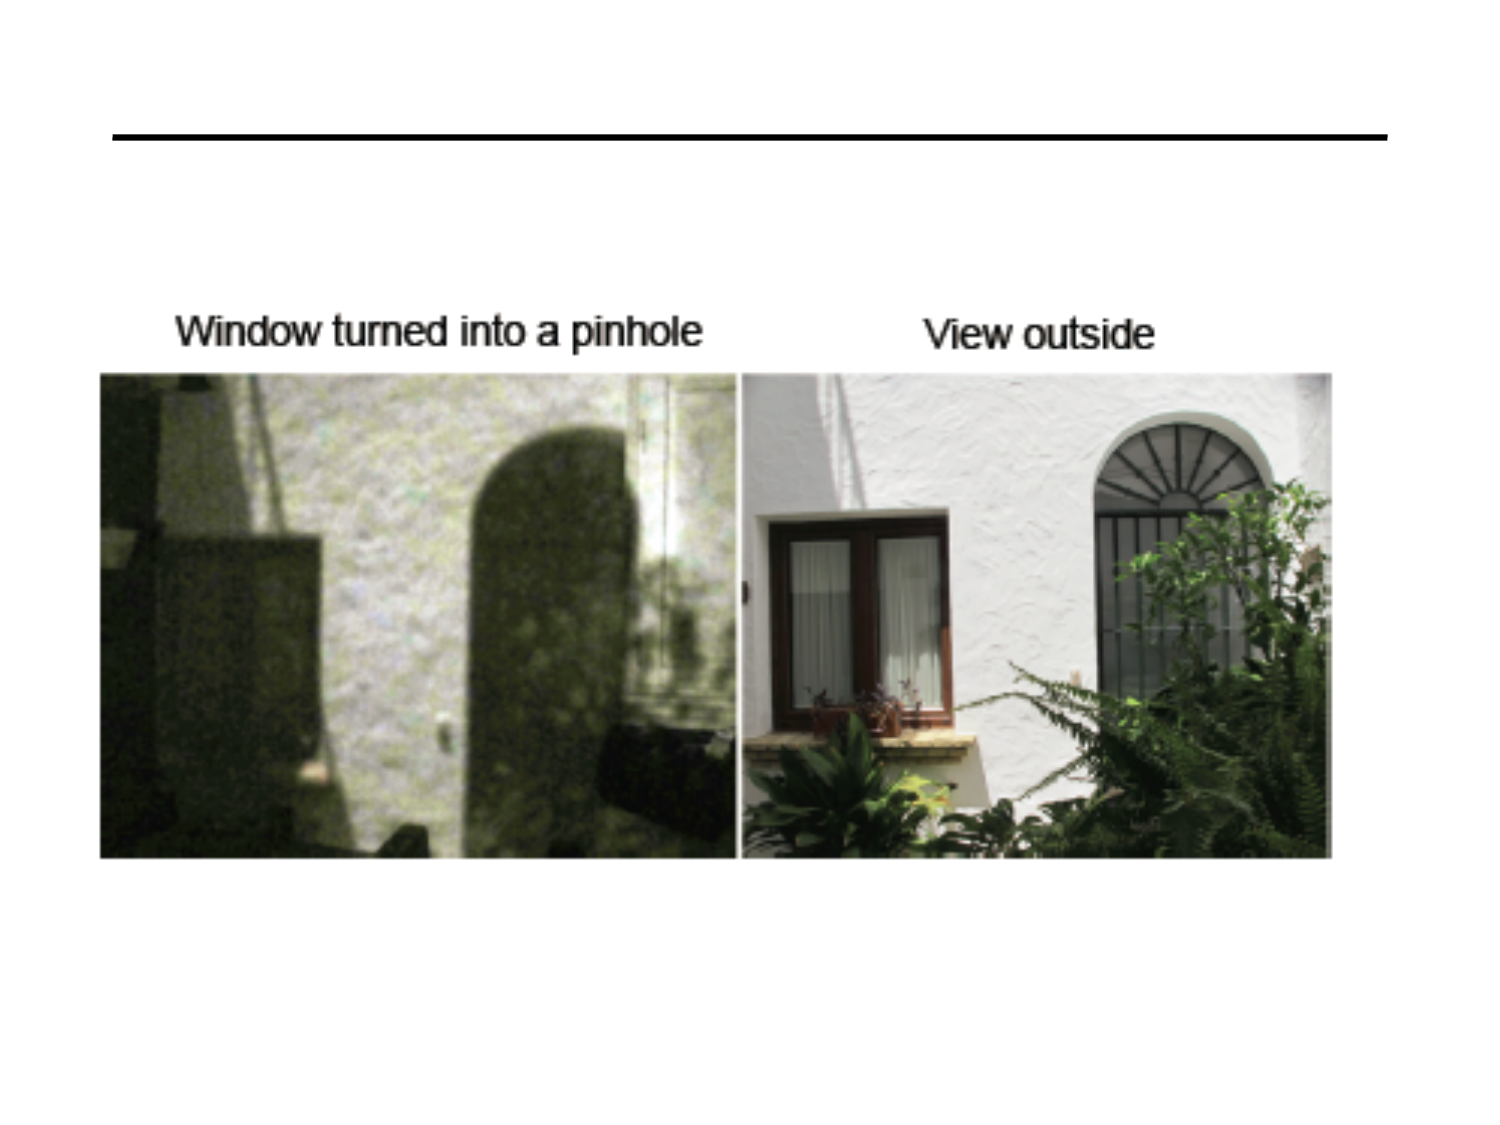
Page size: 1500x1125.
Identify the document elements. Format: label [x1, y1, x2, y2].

picture [49, 178, 1376, 938]
